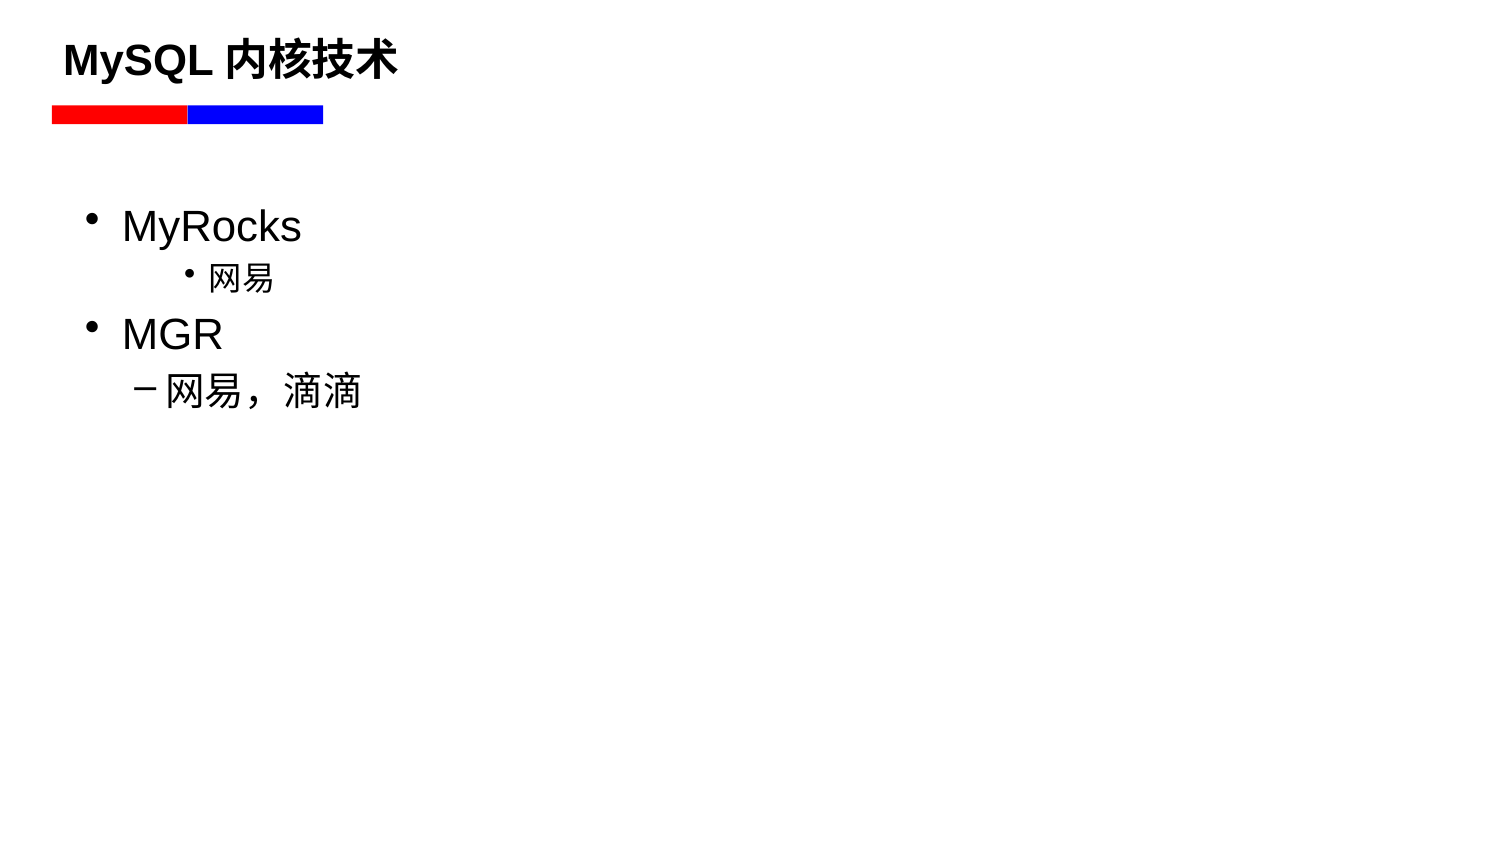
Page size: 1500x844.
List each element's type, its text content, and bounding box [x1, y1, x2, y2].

title MySQL内核技术 [52, 8, 1448, 107]
list MyRocks 网易 MGR 网易，滴滴 [74, 192, 1426, 751]
